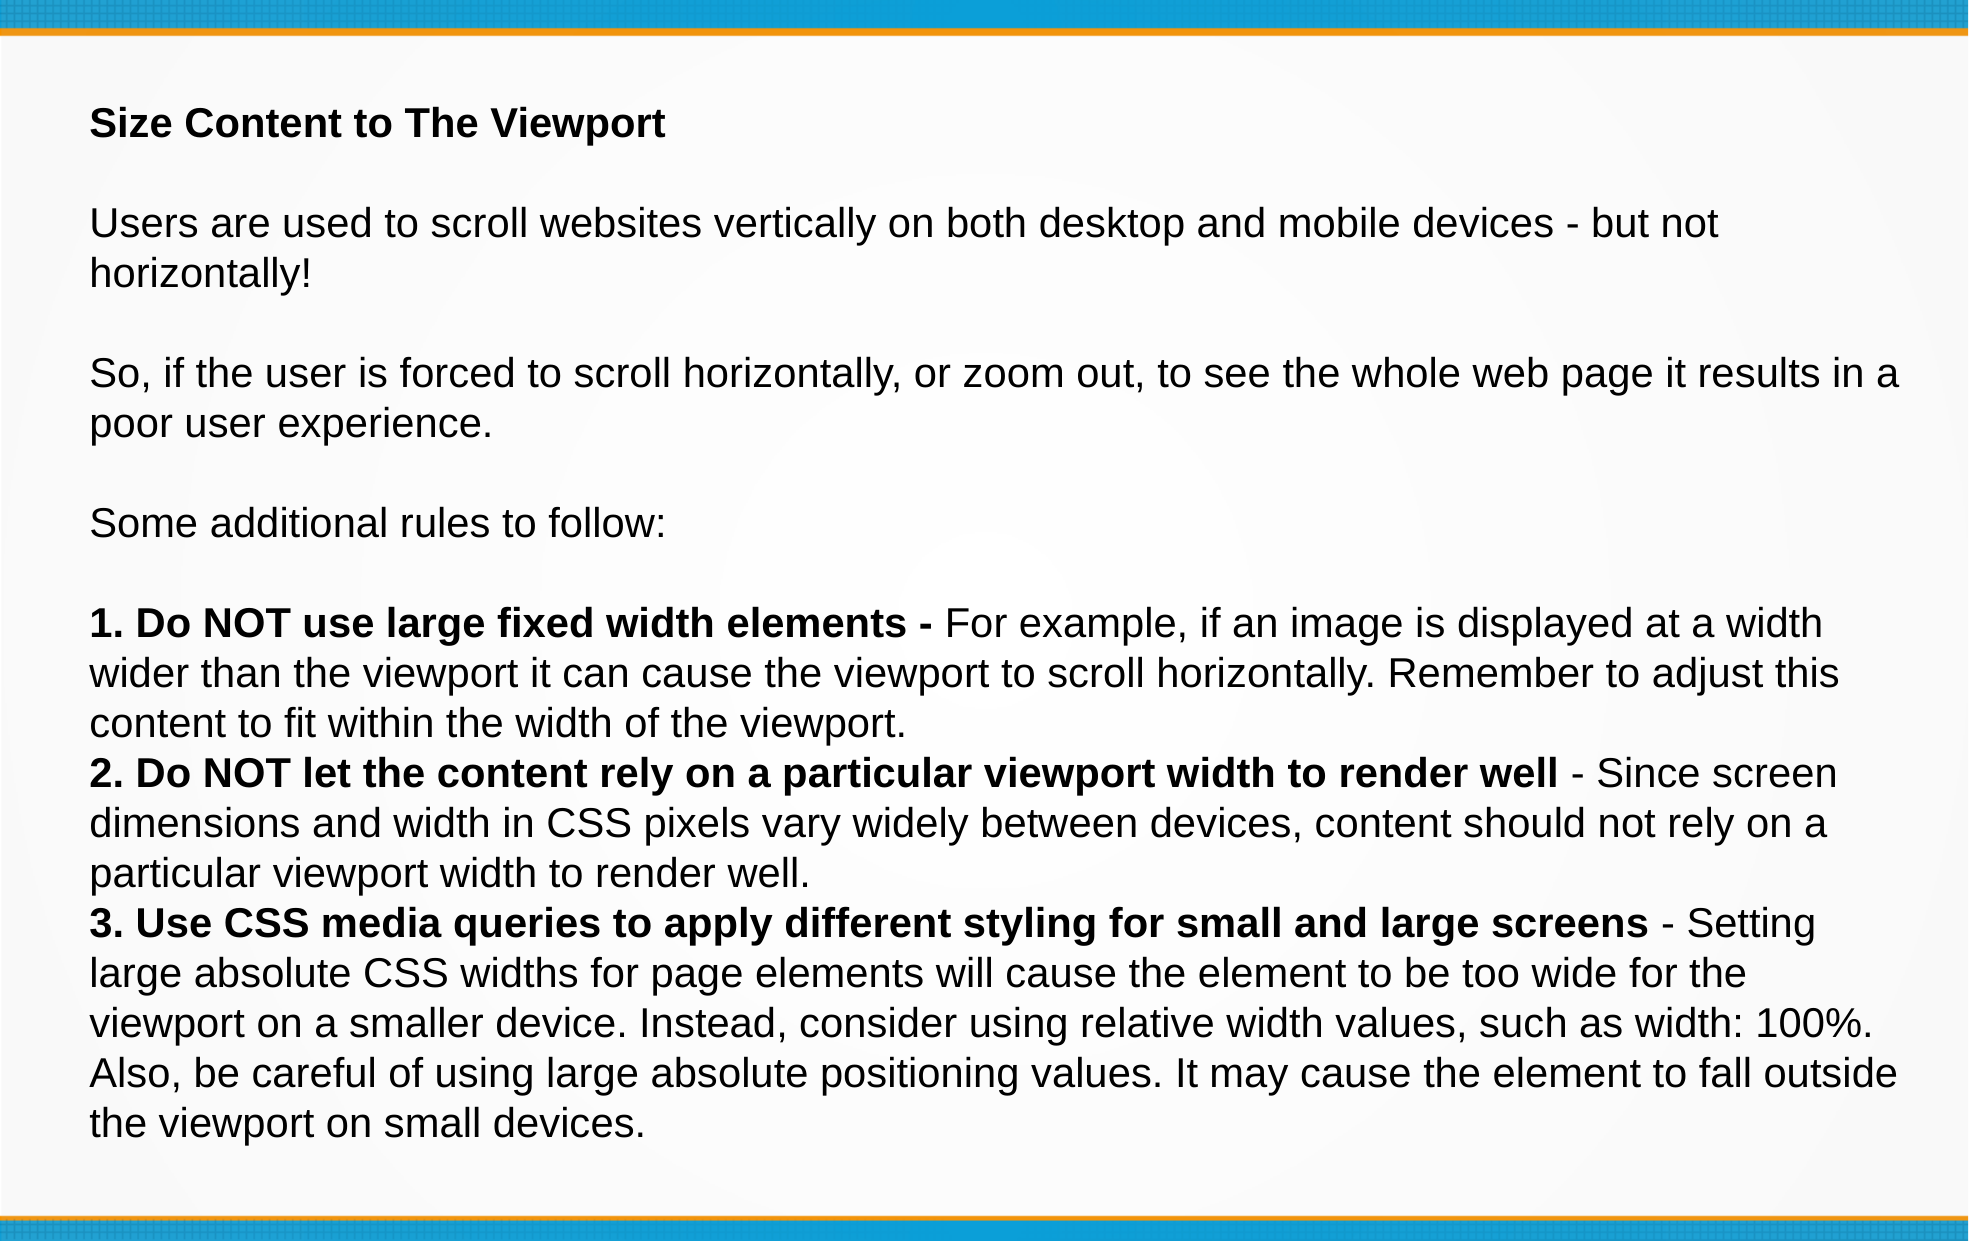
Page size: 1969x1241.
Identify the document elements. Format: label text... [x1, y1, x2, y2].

picture [0, 0, 1969, 1241]
text_box Size Content to The Viewport Users are used to scroll websites vertically on both desktop and mobile devices - but not horizontally! So, if the user is forced to scroll horizontally, or zoom out, to see the whole web page it results in a poor user experience. Some additional rules to follow: 1. Do NOT use large fixed width elements - For example, if an image is displayed at a width wider than the viewport it can cause the viewport to scroll horizontally. Remember to adjust this content to fit within the width of the viewport. 2. Do NOT let the content rely on a particular viewport width to render well - Since screen dimensions and width in CSS pixels vary widely between devices, content should not rely on a particular viewport width to render well. 3. Use CSS media queries to apply different styling for small and large screens - Setting large absolute CSS widths for page elements will cause the element to be too wide for the viewport on a smaller device. Instead, consider using relative width values, such as width: 100%. Also, be careful of using large absolute positioning values. It may cause the element to fall outside the viewport on small devices. [74, 88, 1929, 1241]
